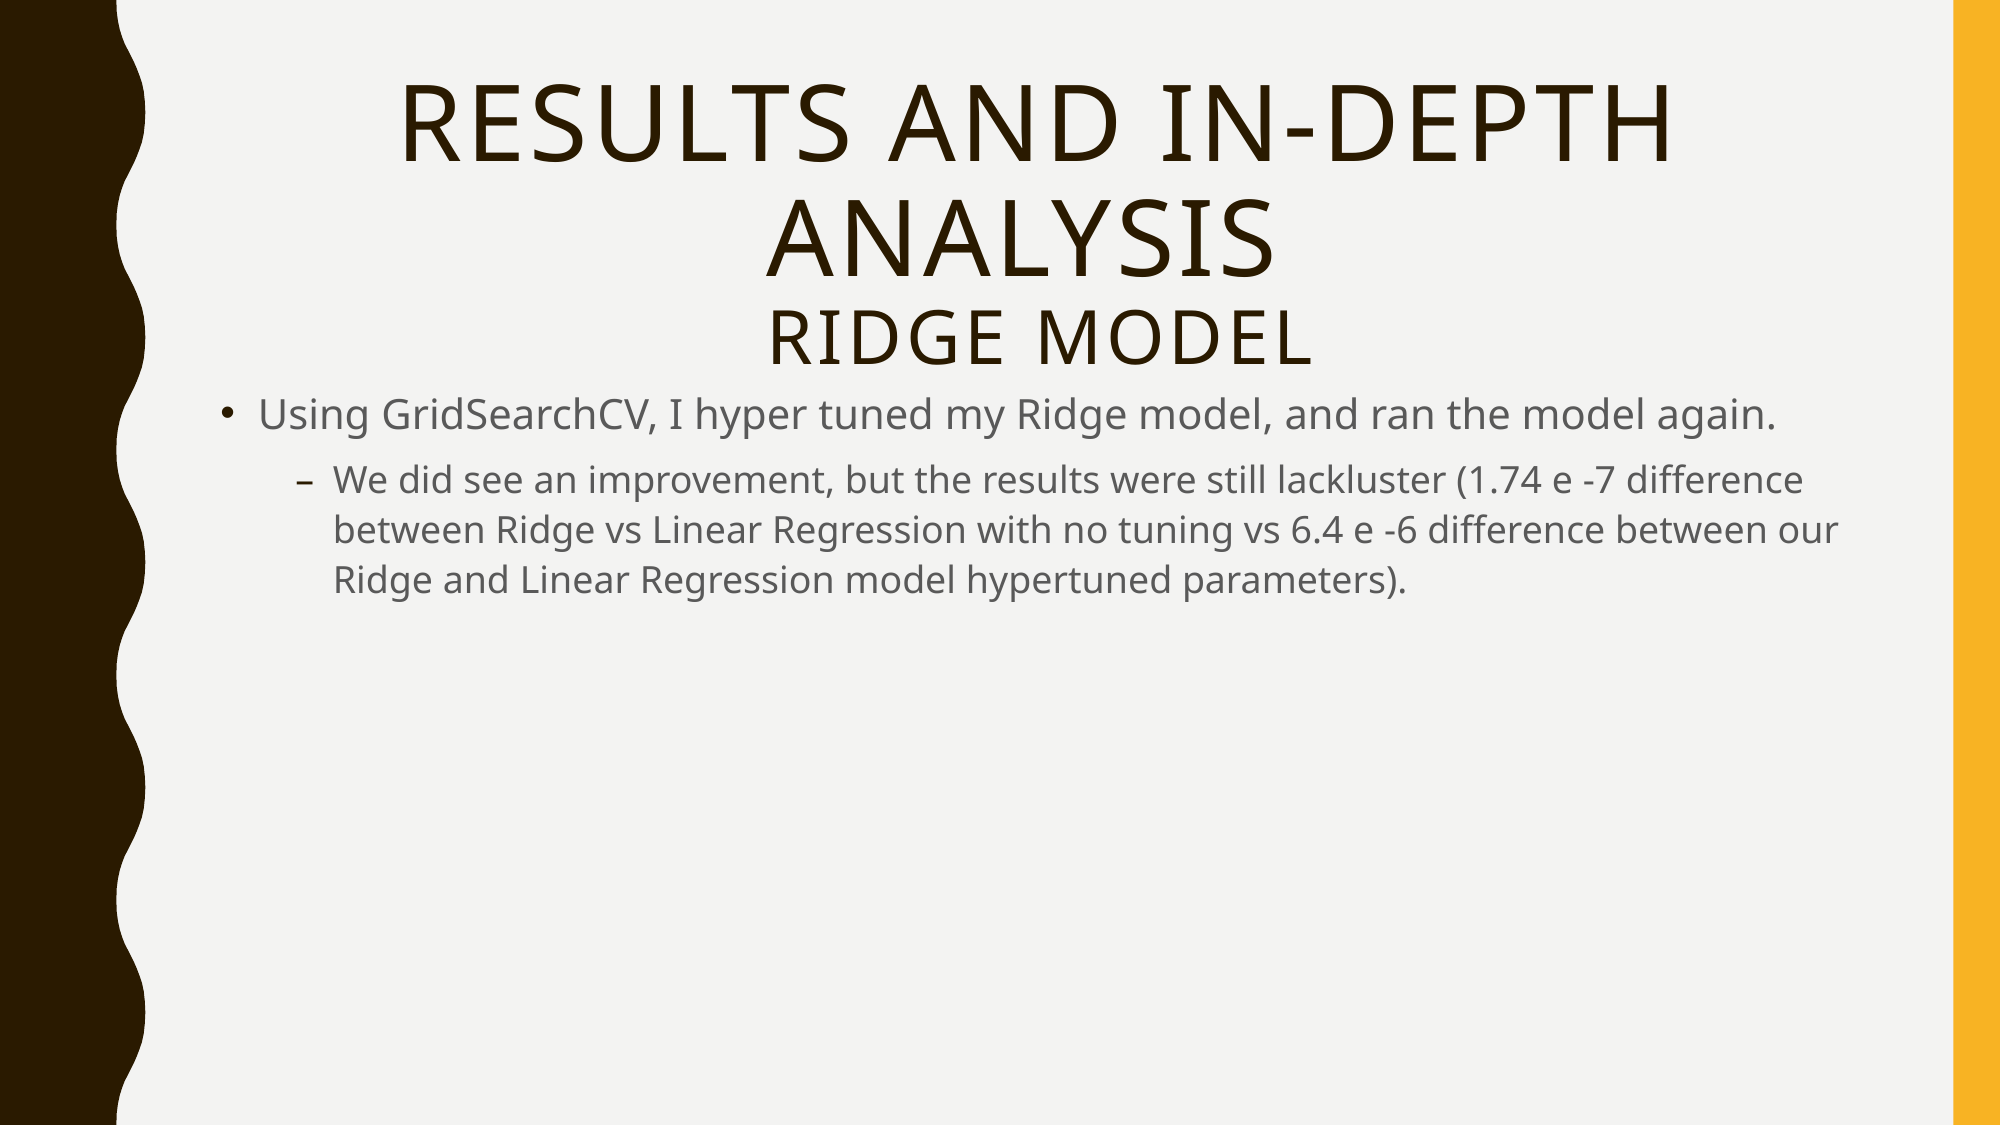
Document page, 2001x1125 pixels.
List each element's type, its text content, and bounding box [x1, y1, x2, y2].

list Using GridSearchCV, I hyper tuned my Ridge model, and ran the model again. We did see an improvement, but the results were still lackluster (1.74 e -7 difference between Ridge vs Linear Regression with no tuning vs 6.4 e -6 difference between our Ridge and Linear Regression model hypertuned parameters). [205, 375, 1875, 965]
title Results and In-Depth Analysis Ridge Model [205, 62, 1875, 308]
